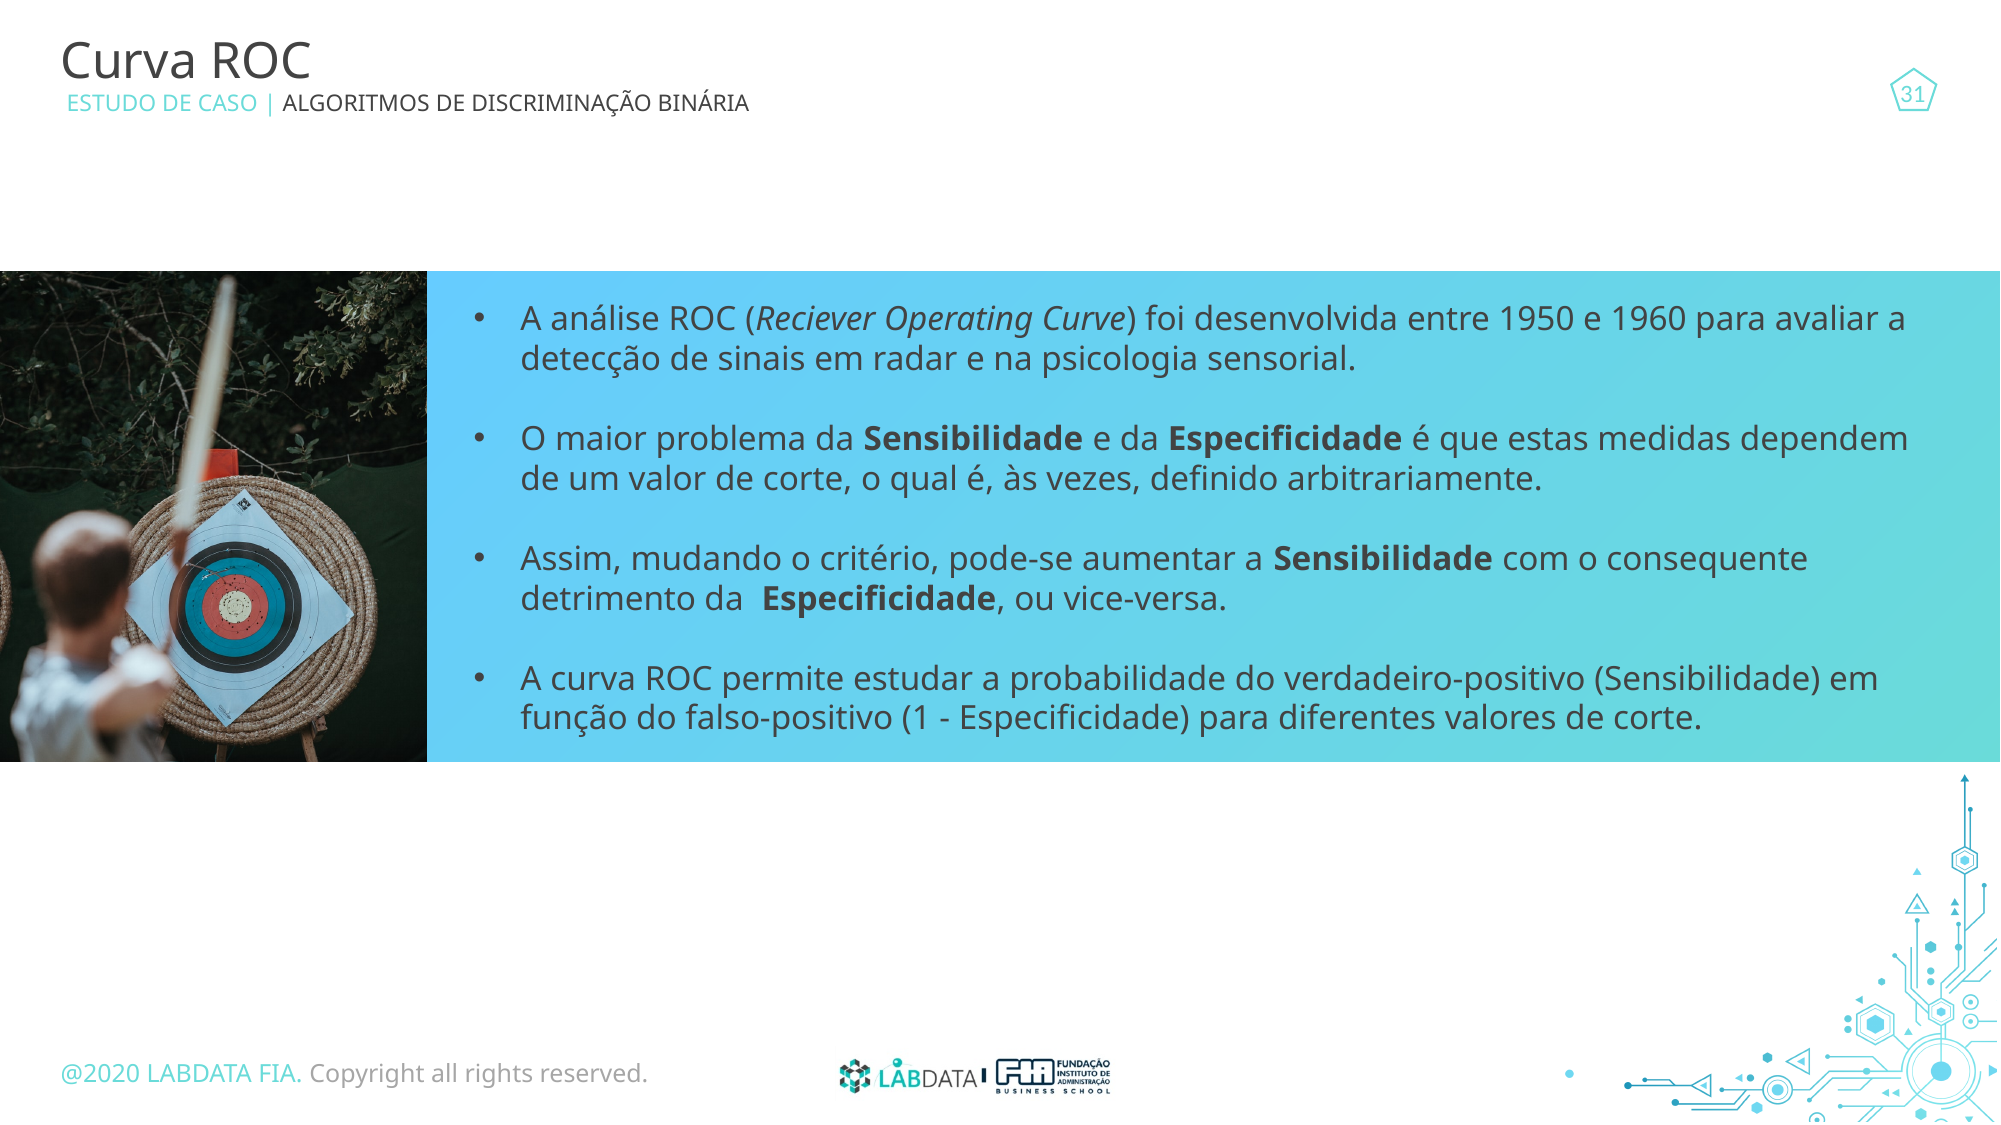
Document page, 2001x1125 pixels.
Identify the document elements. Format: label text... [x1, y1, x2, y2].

picture [0, 271, 427, 762]
text_box A análise ROC (Reciever Operating Curve) foi desenvolvida entre 1950 e 1960 para avaliar a detecção de sinais em radar e na psicologia sensorial. O maior problema da Sensibilidade e da Especificidade é que estas medidas dependem de um valor de corte, o qual é, às vezes, definido arbitrariamente. Assim, mudando o critério, pode-se aumentar a Sensibilidade com o consequente detrimento da Especificidade, ou vice-versa. A curva ROC permite estudar a probabilidade do verdadeiro-positivo (Sensibilidade) em função do falso-positivo (1 - Especificidade) para diferentes valores de corte. [458, 290, 1968, 784]
text_box Curva ROC ESTUDO DE CASO | ALGORITMOS DE DISCRIMINAÇÃO BINÁRIA [45, 13, 1133, 131]
text_box [1890, 67, 1938, 112]
slide_number @2020 LABDATA FIA. Copyright all rights reserved. [45, 1042, 721, 1103]
text_box 31 [1876, 62, 1941, 123]
picture [1565, 774, 1997, 1122]
text_box [427, 271, 2000, 762]
picture [835, 1046, 1116, 1101]
